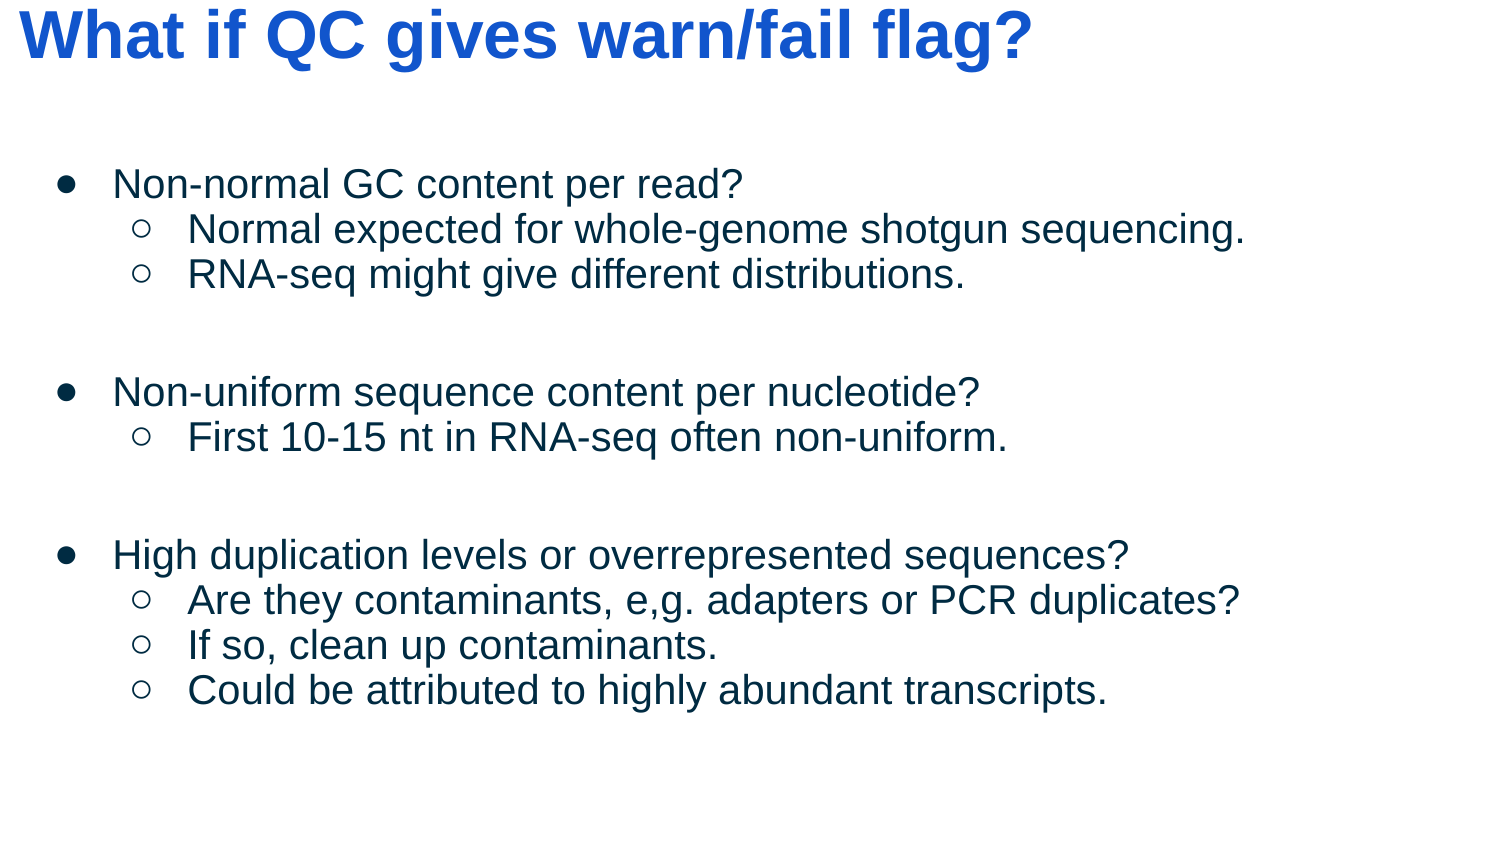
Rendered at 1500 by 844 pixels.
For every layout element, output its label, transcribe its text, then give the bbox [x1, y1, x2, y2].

text_box Non-normal GC content per read? Normal expected for whole-genome shotgun sequencing. RNA-seq might give different distributions. Non-uniform sequence content per nucleotide? First 10-15 nt in RNA-seq often non-uniform. High duplication levels or overrepresented sequences? Are they contaminants, e,g. adapters or PCR duplicates? If so, clean up contaminants. Could be attributed to highly abundant transcripts. [22, 147, 1500, 729]
title What if QC gives warn/fail flag? [19, 0, 1498, 121]
